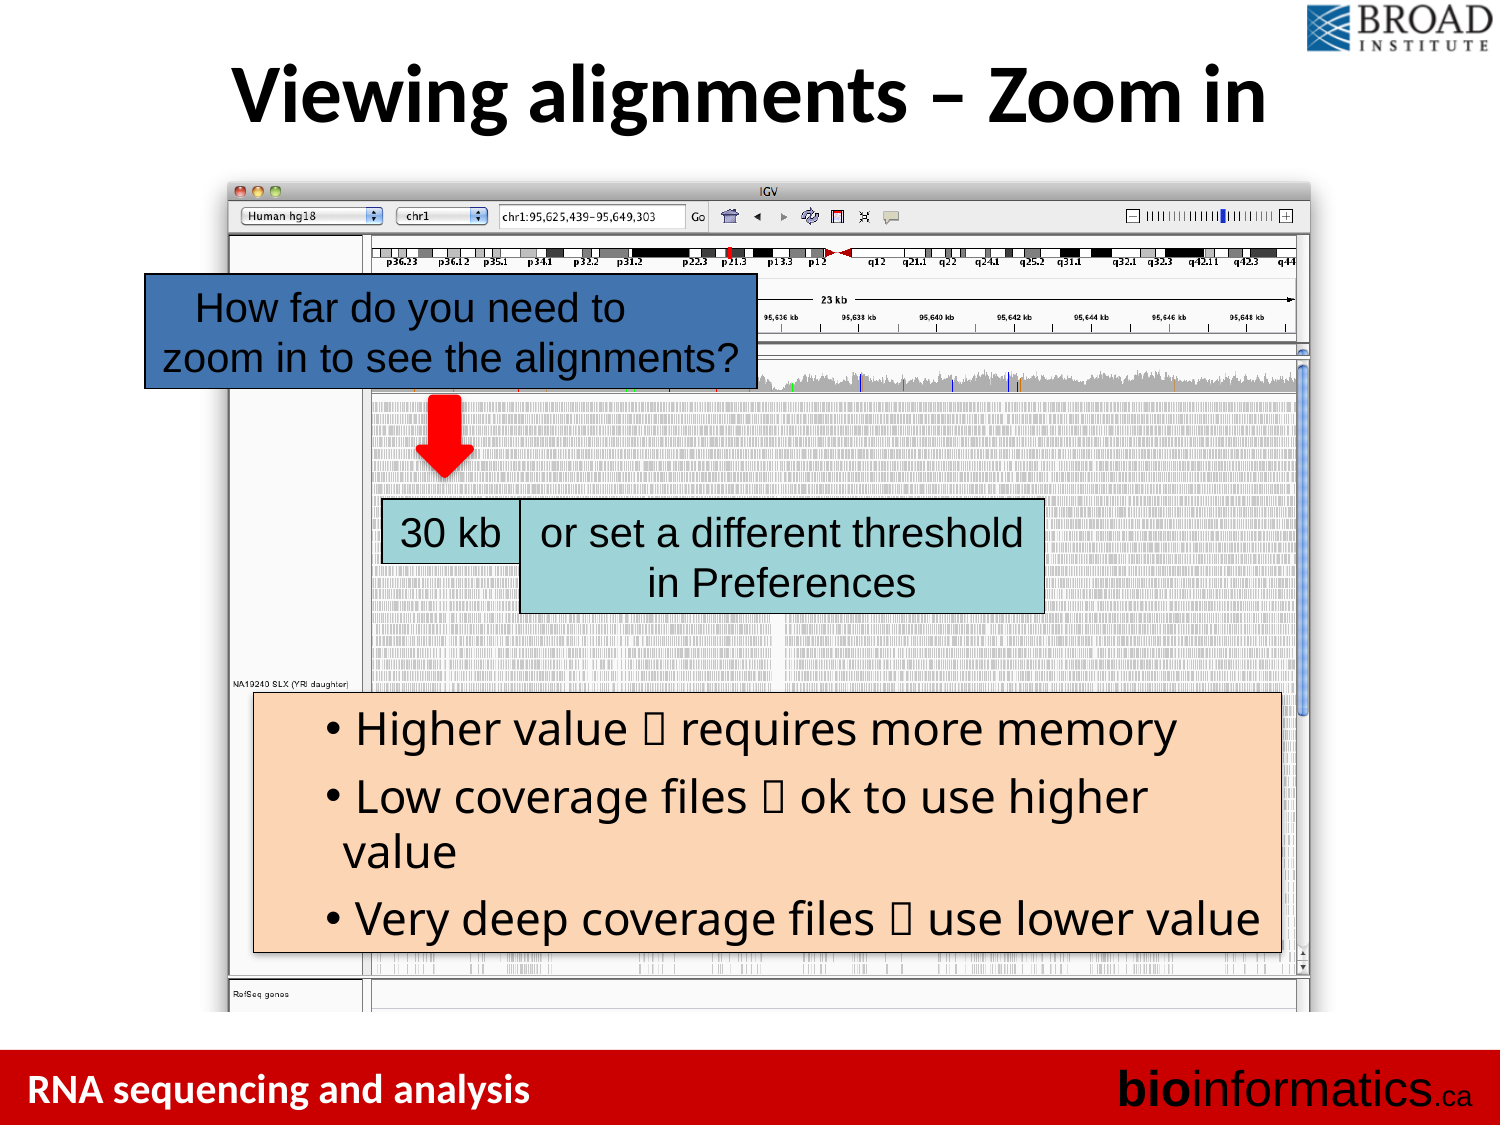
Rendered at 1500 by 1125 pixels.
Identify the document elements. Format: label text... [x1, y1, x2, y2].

title Viewing alignments – Zoom in [24, 0, 1475, 183]
text_box How far do you need to zoom in to see the alignments? [144, 273, 189, 389]
picture [1304, 0, 1497, 58]
picture [194, 160, 1343, 1012]
